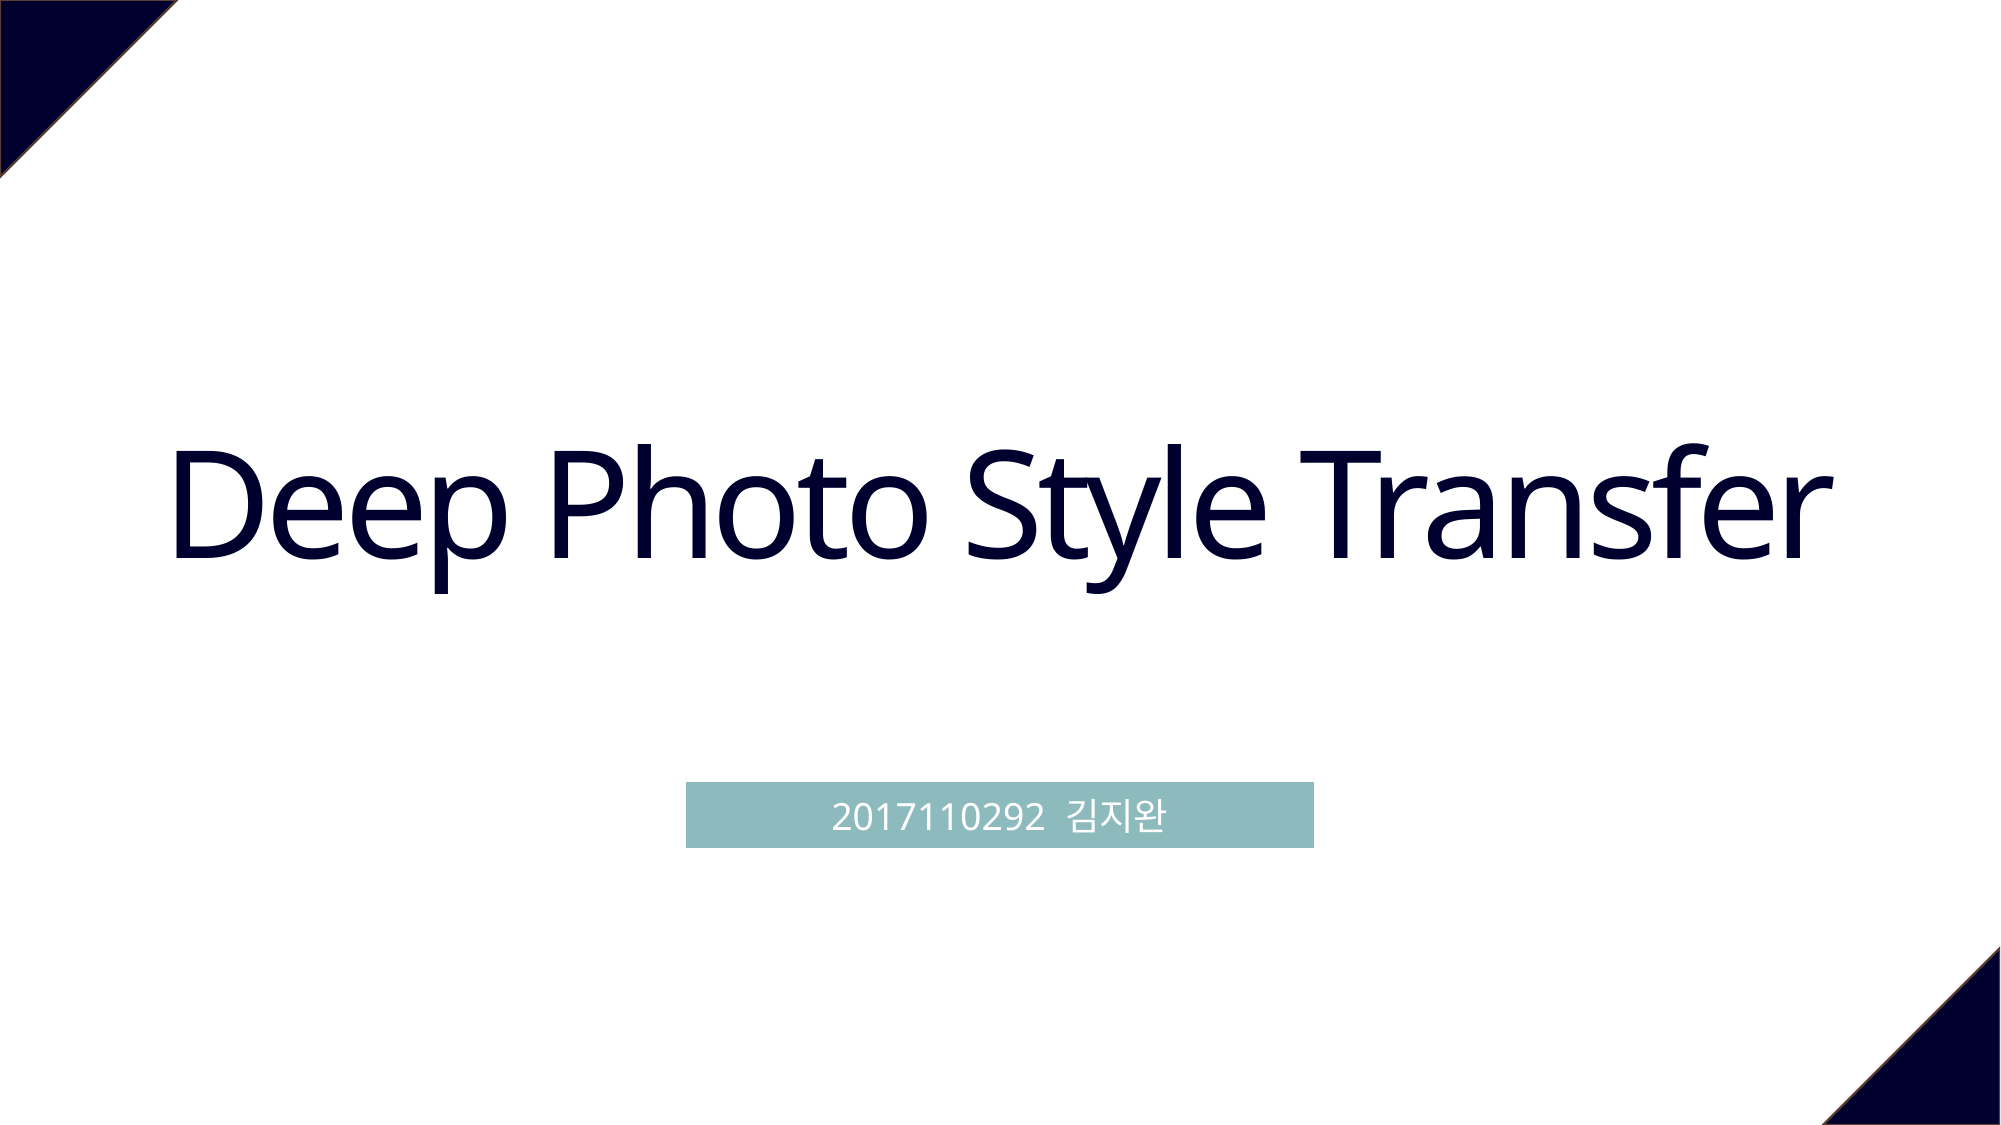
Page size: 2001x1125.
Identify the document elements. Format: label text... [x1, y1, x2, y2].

text_box 2017110292 김지완 [686, 782, 1314, 848]
text_box Deep Photo Style Transfer [147, 401, 1853, 597]
